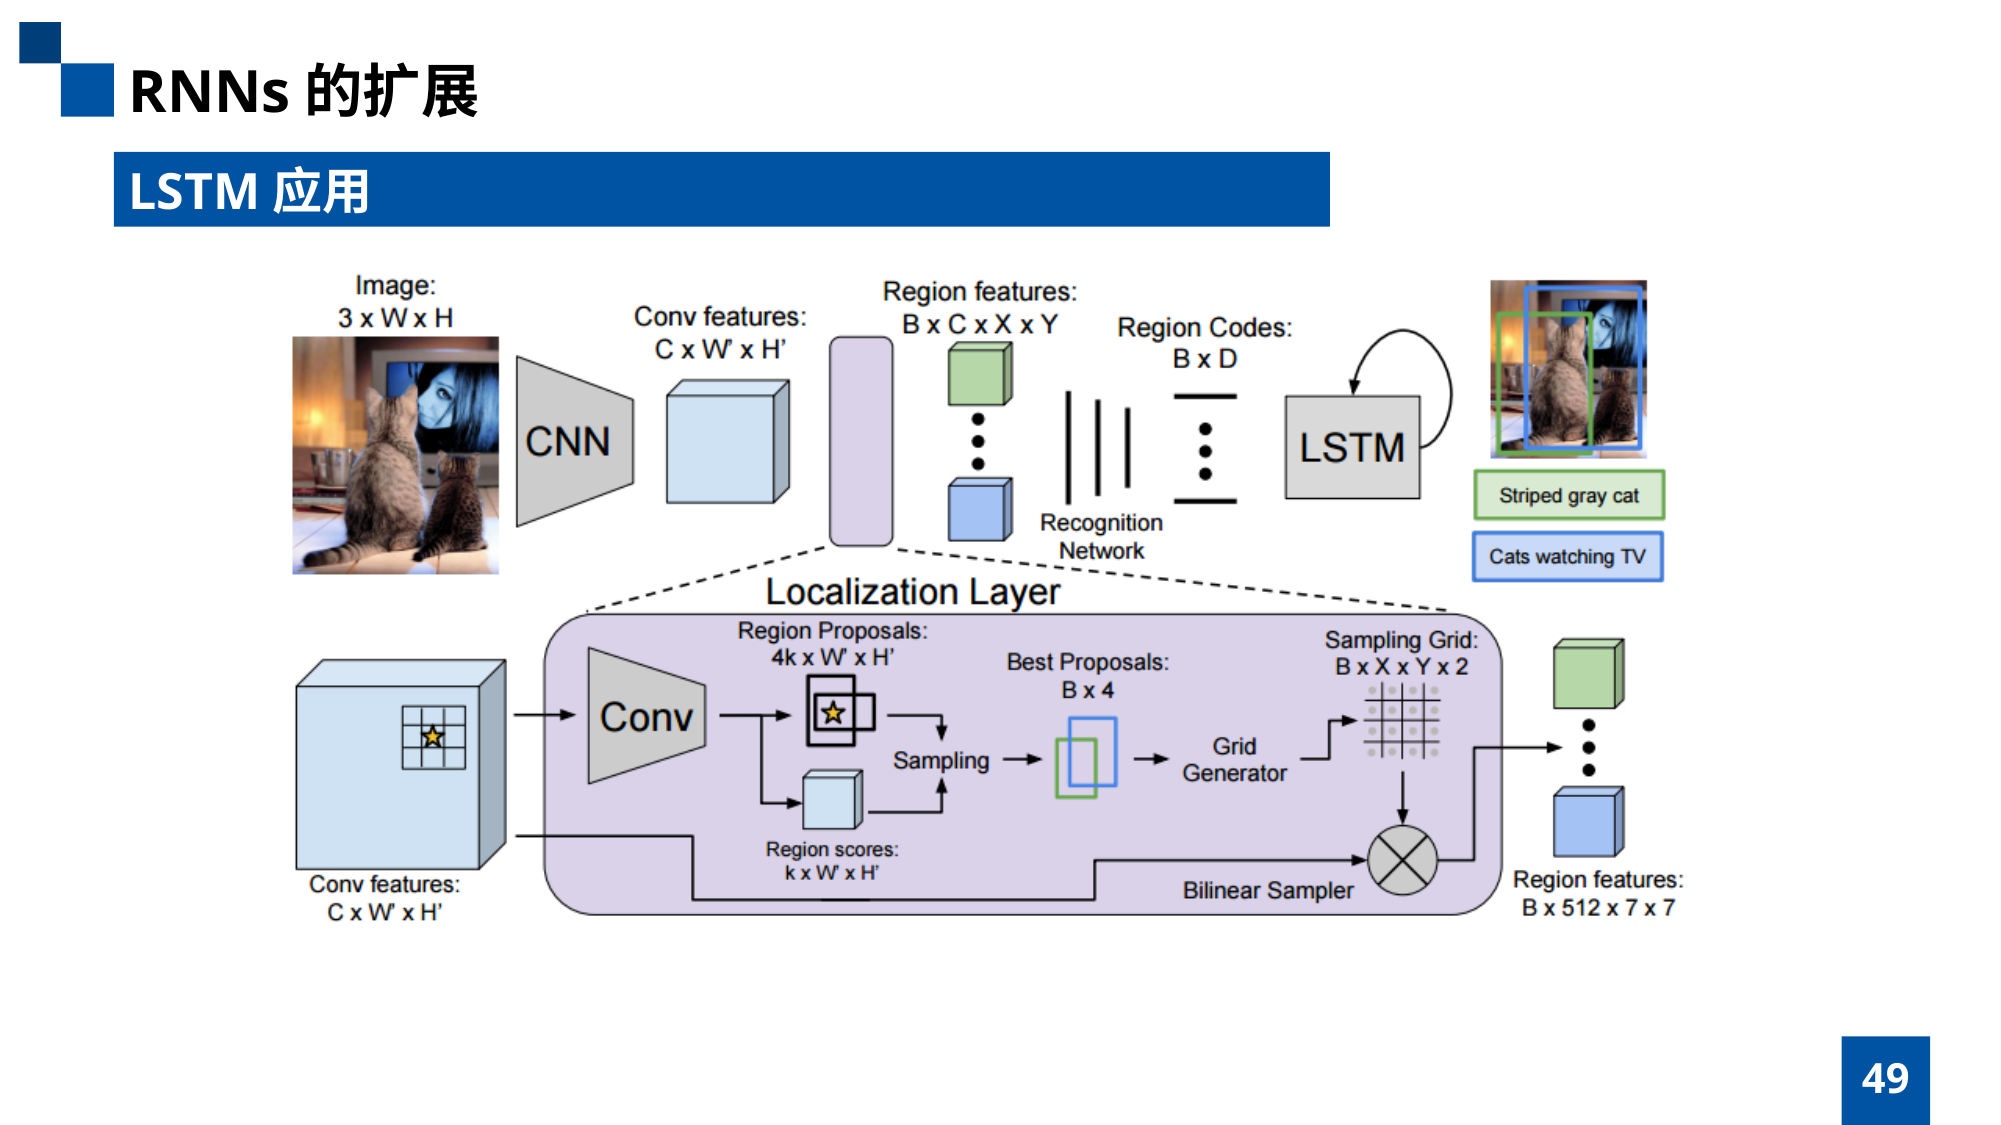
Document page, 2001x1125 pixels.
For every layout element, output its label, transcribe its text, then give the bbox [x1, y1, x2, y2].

text_box LSTM应用 [113, 151, 1330, 227]
text_box RNNs的扩展 [113, 47, 1078, 132]
slide_number 49 [1771, 1050, 2000, 1111]
picture [274, 246, 1702, 930]
